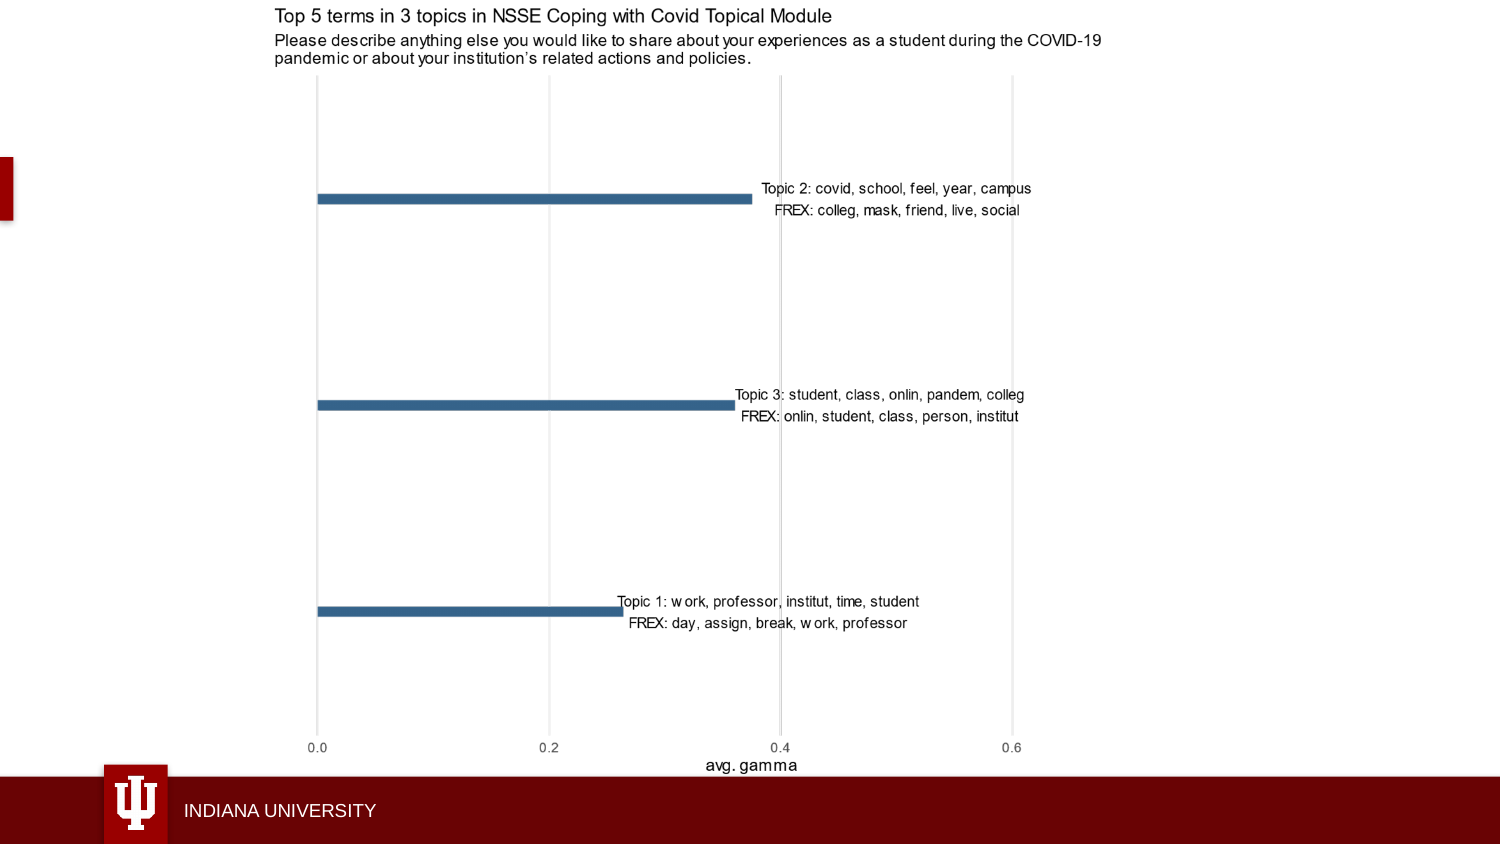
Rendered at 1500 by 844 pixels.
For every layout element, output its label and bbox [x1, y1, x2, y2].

picture [261, 0, 1237, 782]
